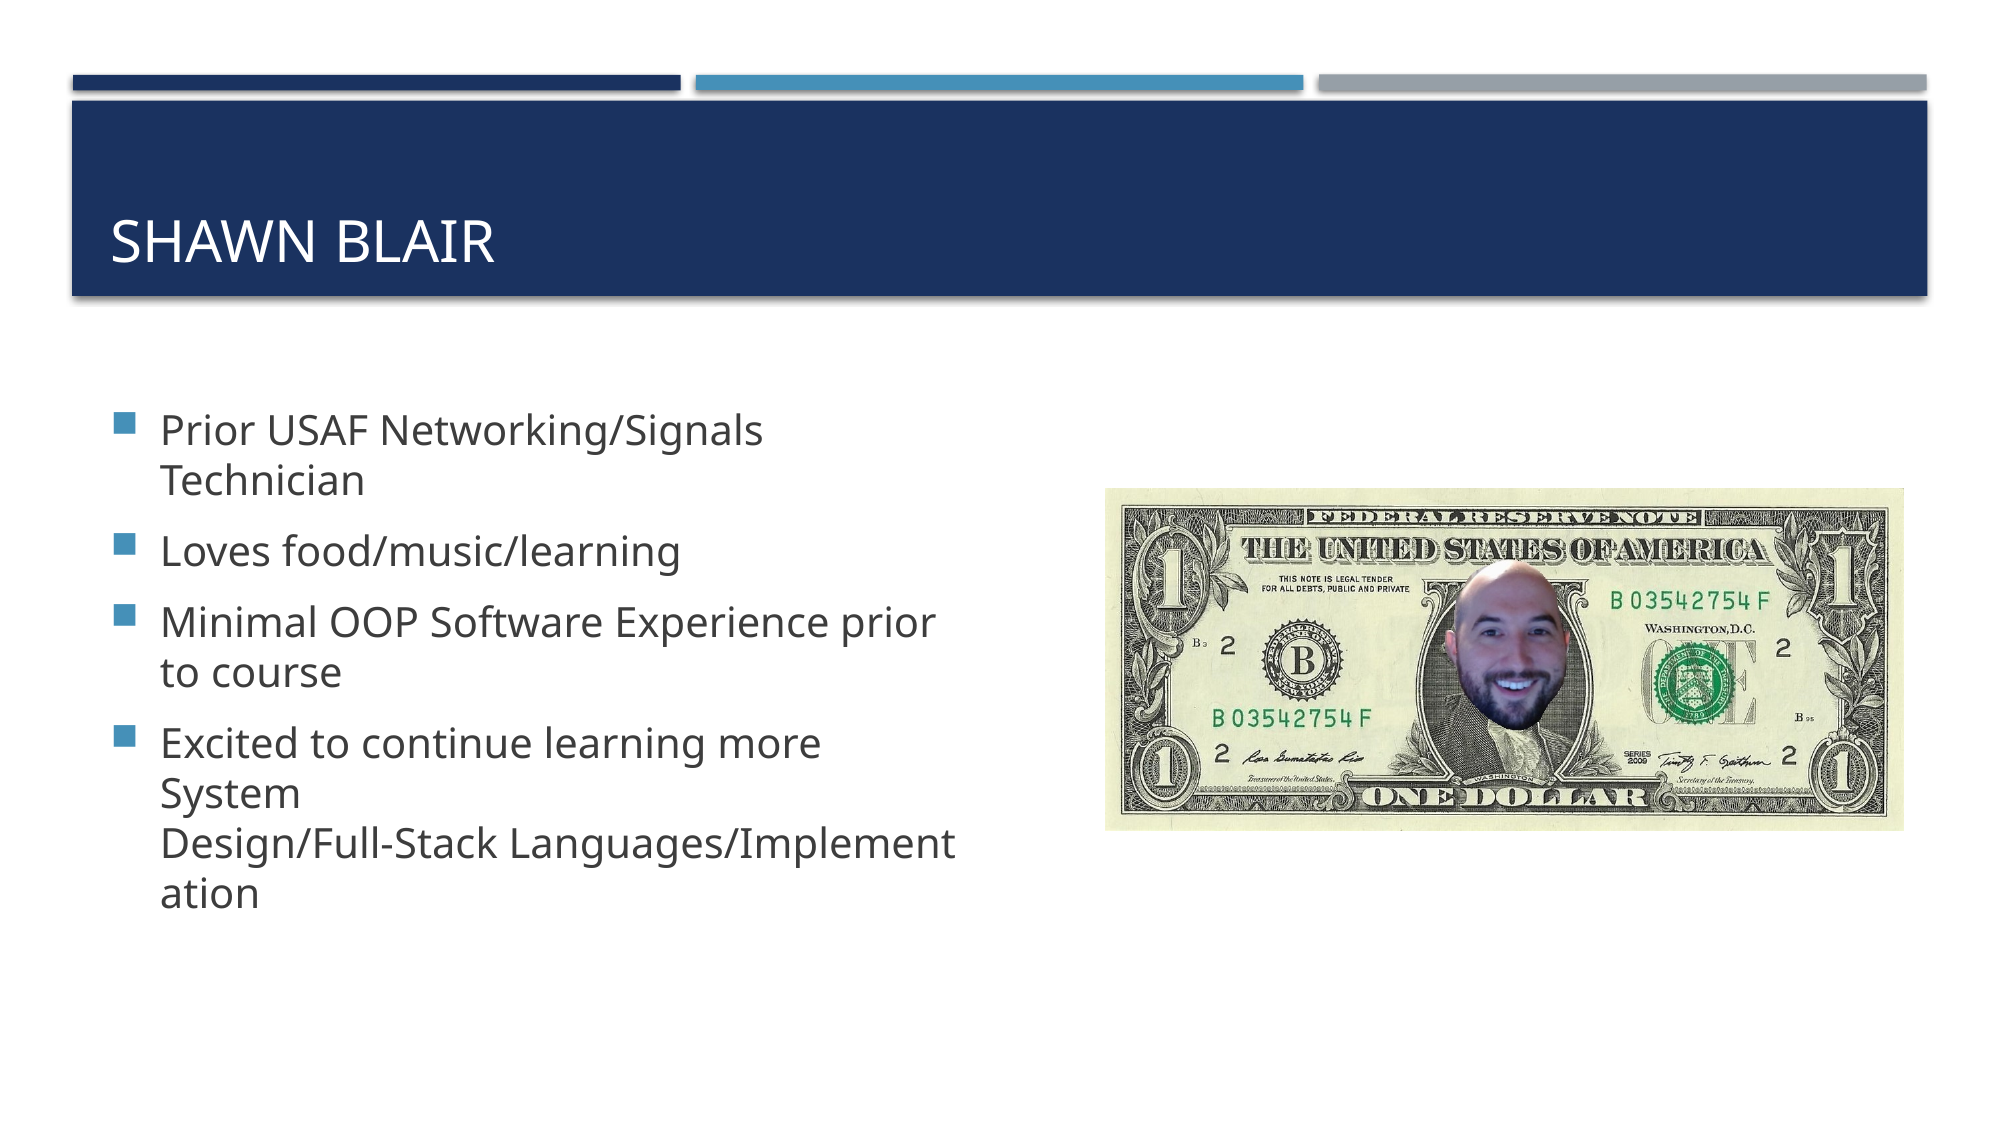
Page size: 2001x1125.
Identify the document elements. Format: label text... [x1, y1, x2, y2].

list Prior USAF Networking/Signals Technician Loves food/music/learning Minimal OOP Software Experience prior to course Excited to continue learning more System Design/Full-Stack Languages/Implementation [94, 398, 986, 923]
picture [1104, 488, 1905, 831]
title Shawn Blair [95, 115, 1905, 282]
